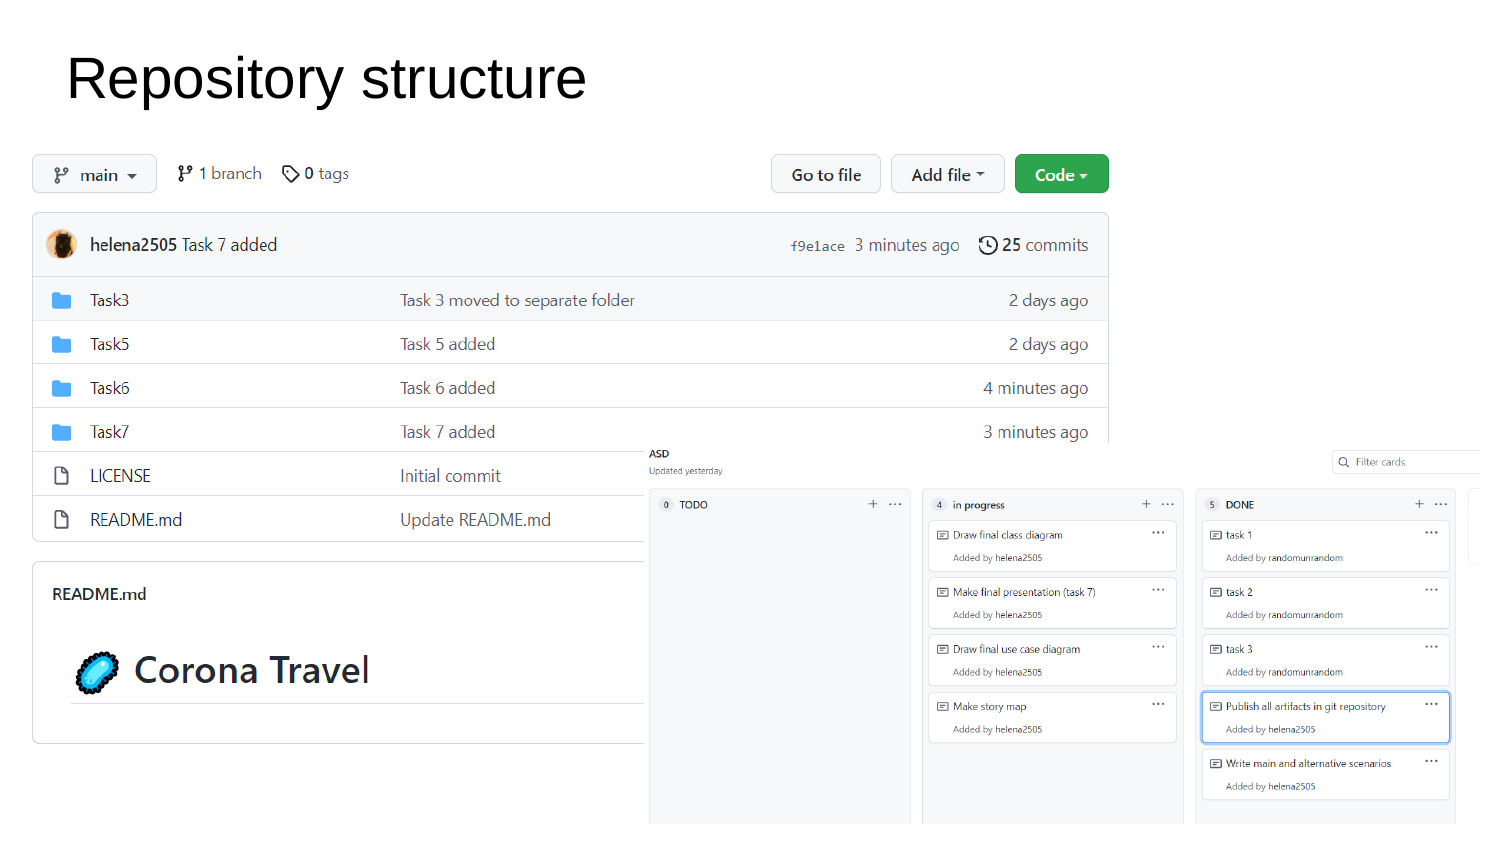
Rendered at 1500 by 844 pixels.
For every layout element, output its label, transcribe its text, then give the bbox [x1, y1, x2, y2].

title Repository structure [51, 25, 1449, 120]
picture [19, 132, 1480, 824]
